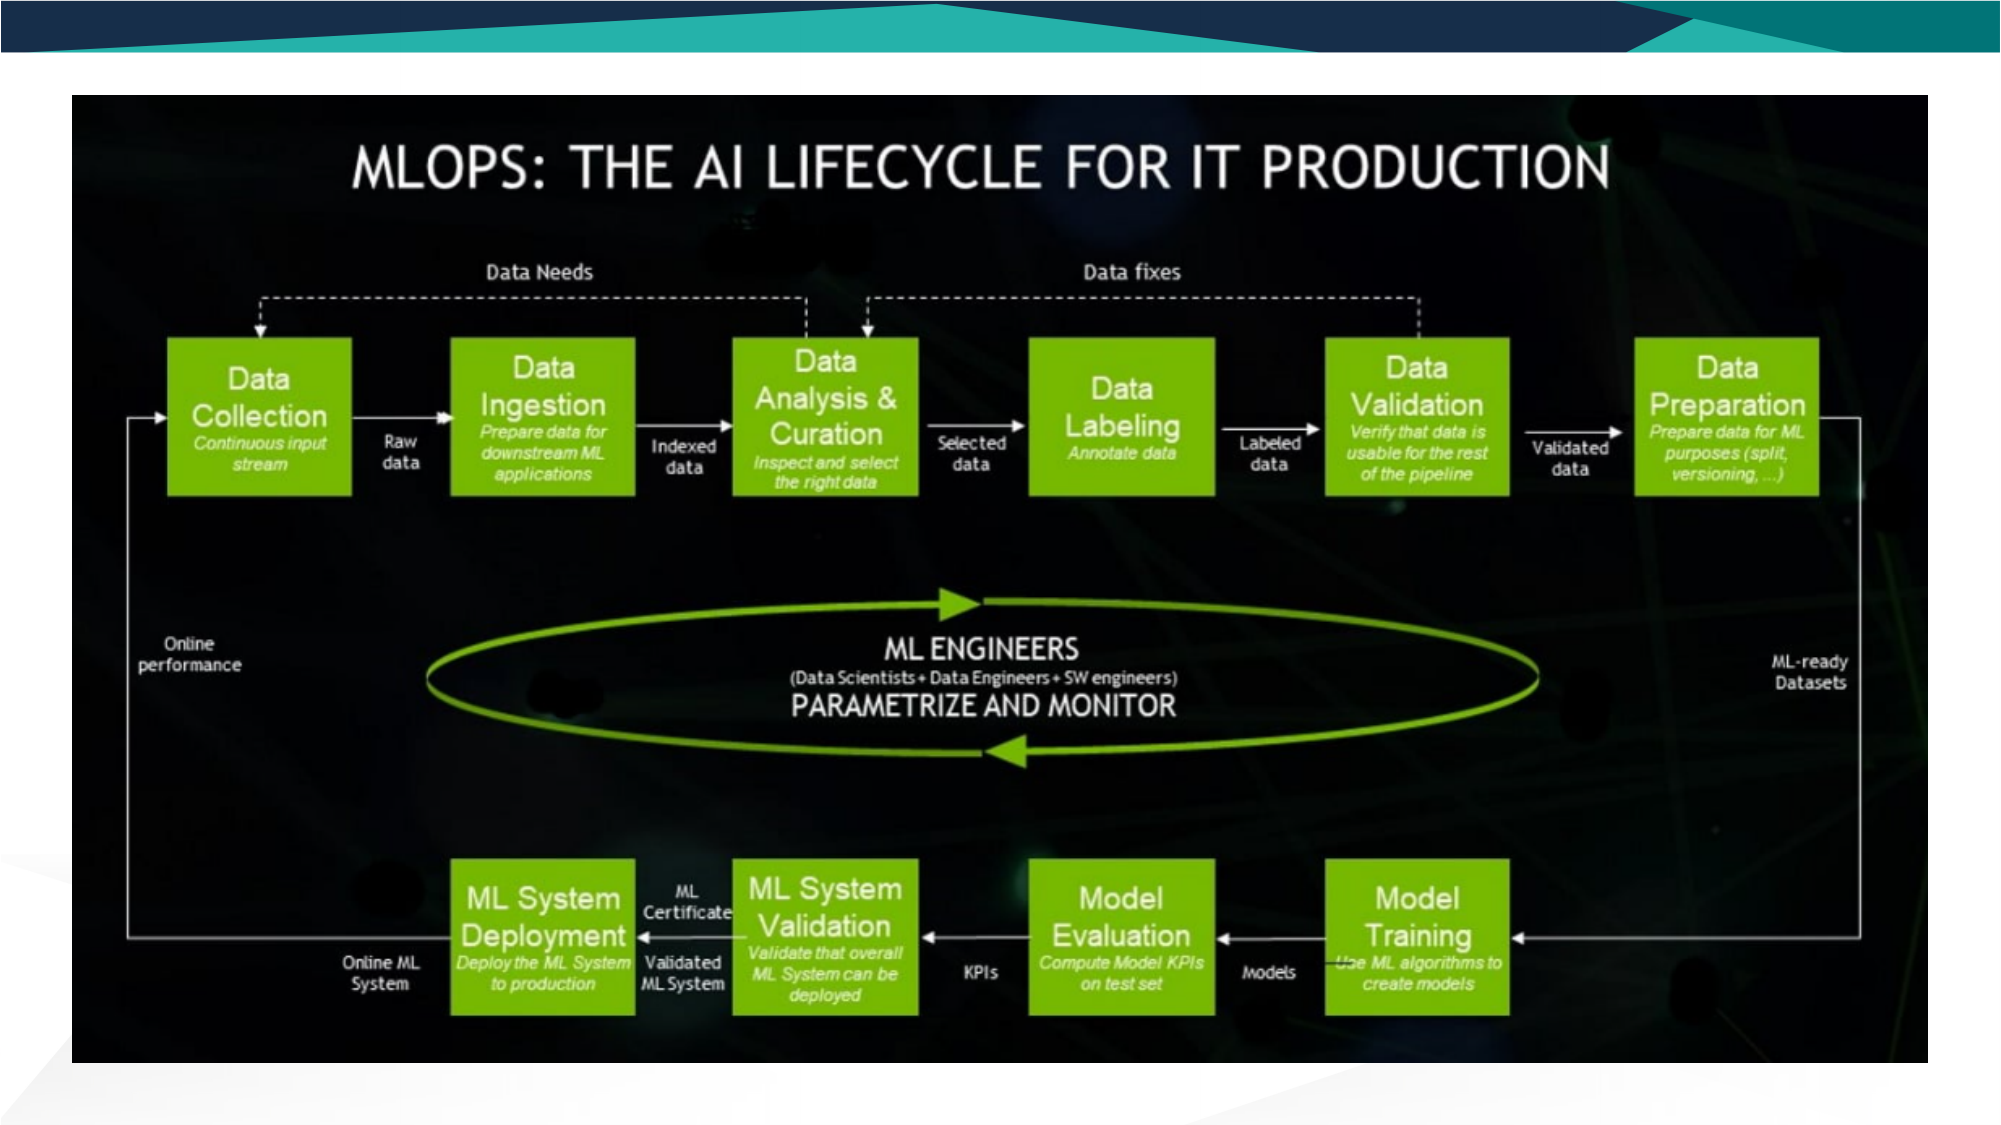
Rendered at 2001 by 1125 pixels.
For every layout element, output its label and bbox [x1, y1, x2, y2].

text_box [0, 0, 2001, 1125]
picture [72, 95, 1928, 1064]
